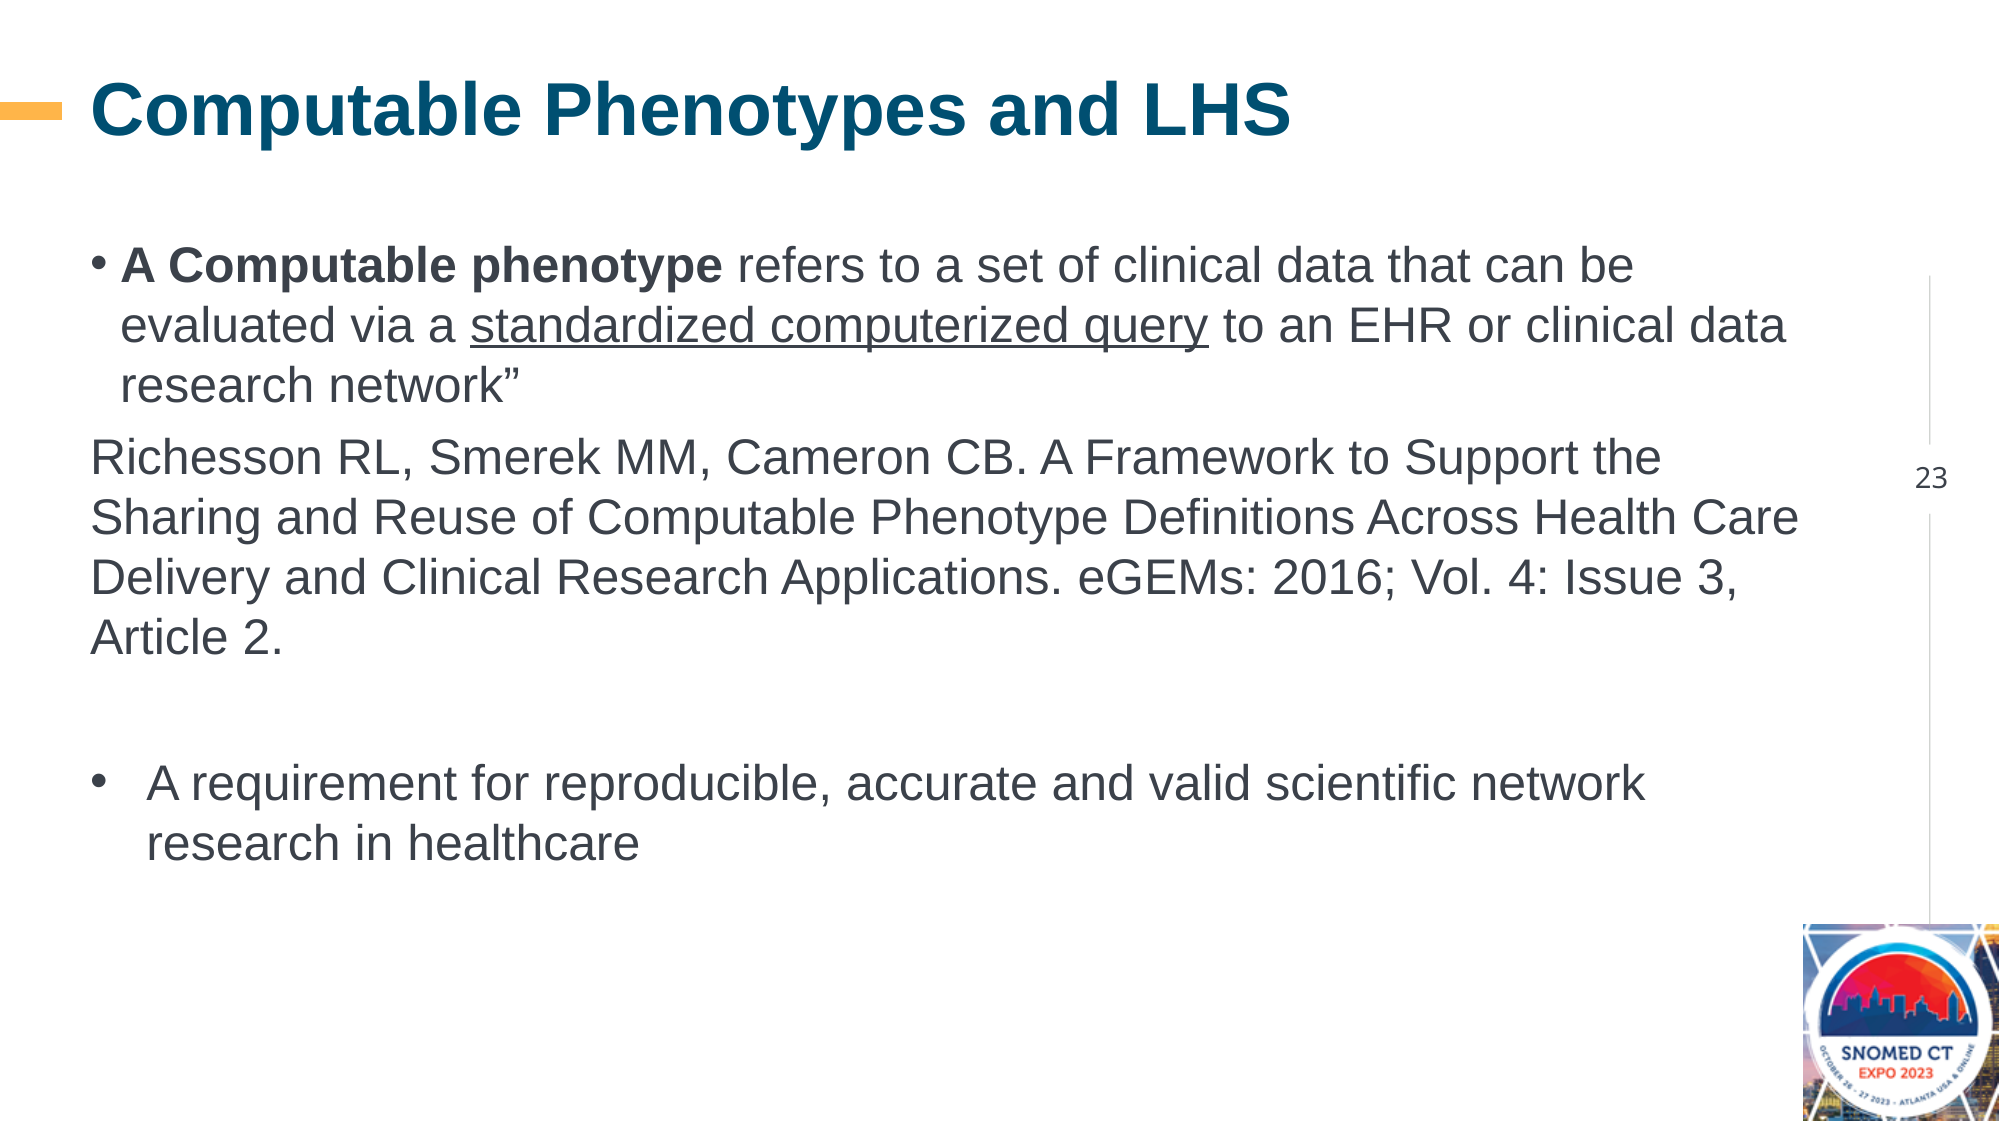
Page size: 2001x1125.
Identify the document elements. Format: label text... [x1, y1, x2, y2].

picture [1803, 924, 2000, 1125]
subtitle A Computable phenotype refers to a set of clinical data that can be evaluated via a standardized computerized query to an EHR or clinical data research network” Richesson RL, Smerek MM, Cameron CB. A Framework to Support the Sharing and Reuse of Computable Phenotype Definitions Across Health Care Delivery and Clinical Research Applications. eGEMs: 2016; Vol. 4: Issue 3, Article 2. A requirement for reproducible, accurate and valid scientific network research in healthcare [75, 224, 1851, 974]
title Computable Phenotypes and LHS [75, 60, 1812, 151]
